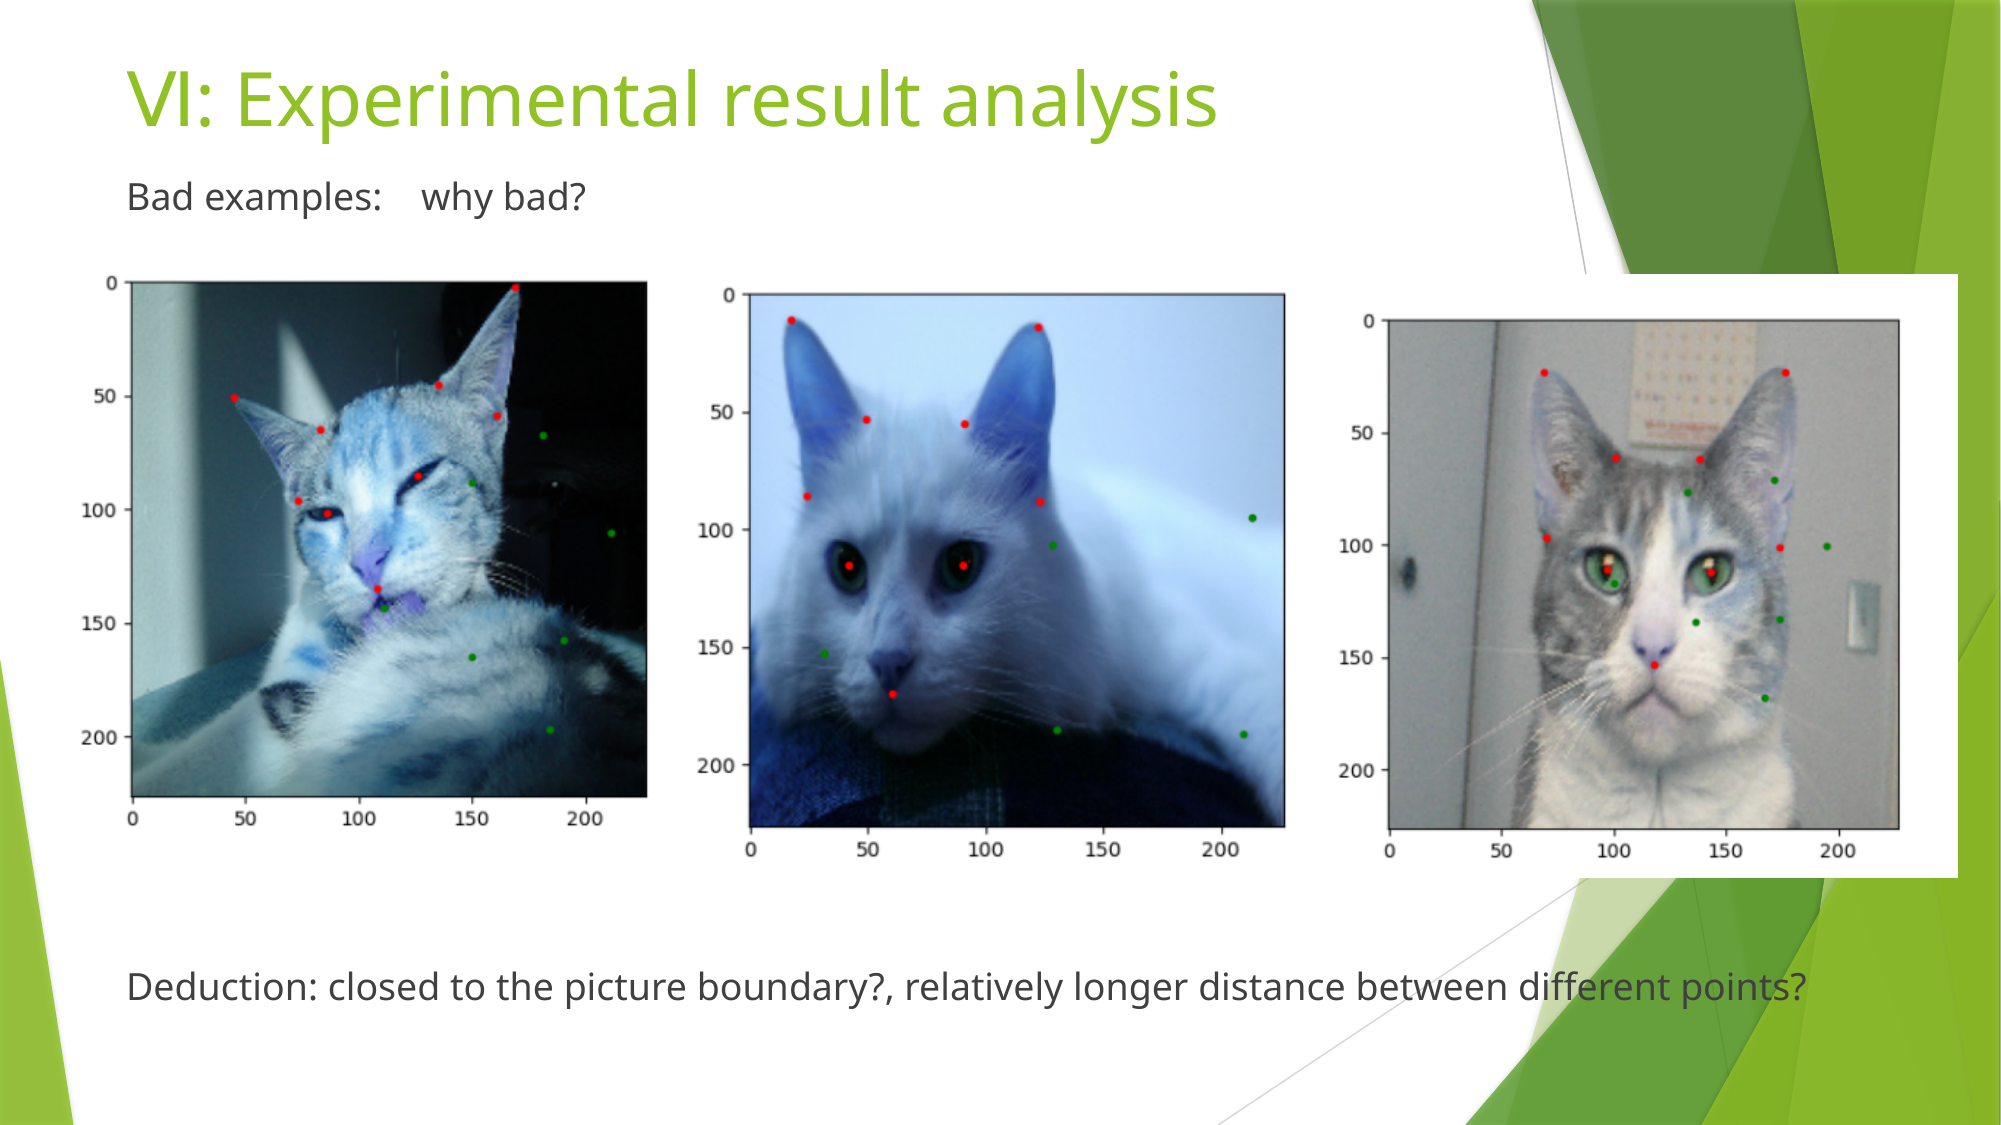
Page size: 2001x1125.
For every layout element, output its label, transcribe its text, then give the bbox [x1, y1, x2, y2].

list Bad examples: why bad? Deduction: closed to the picture boundary?, relatively longer distance between different points? [111, 165, 1862, 273]
title Ⅵ: Experimental result analysis [111, 43, 1465, 165]
picture [41, 216, 1958, 879]
list Bad examples: why bad? Deduction: closed to the picture boundary?, relatively longer distance between different points? [111, 860, 1862, 1039]
